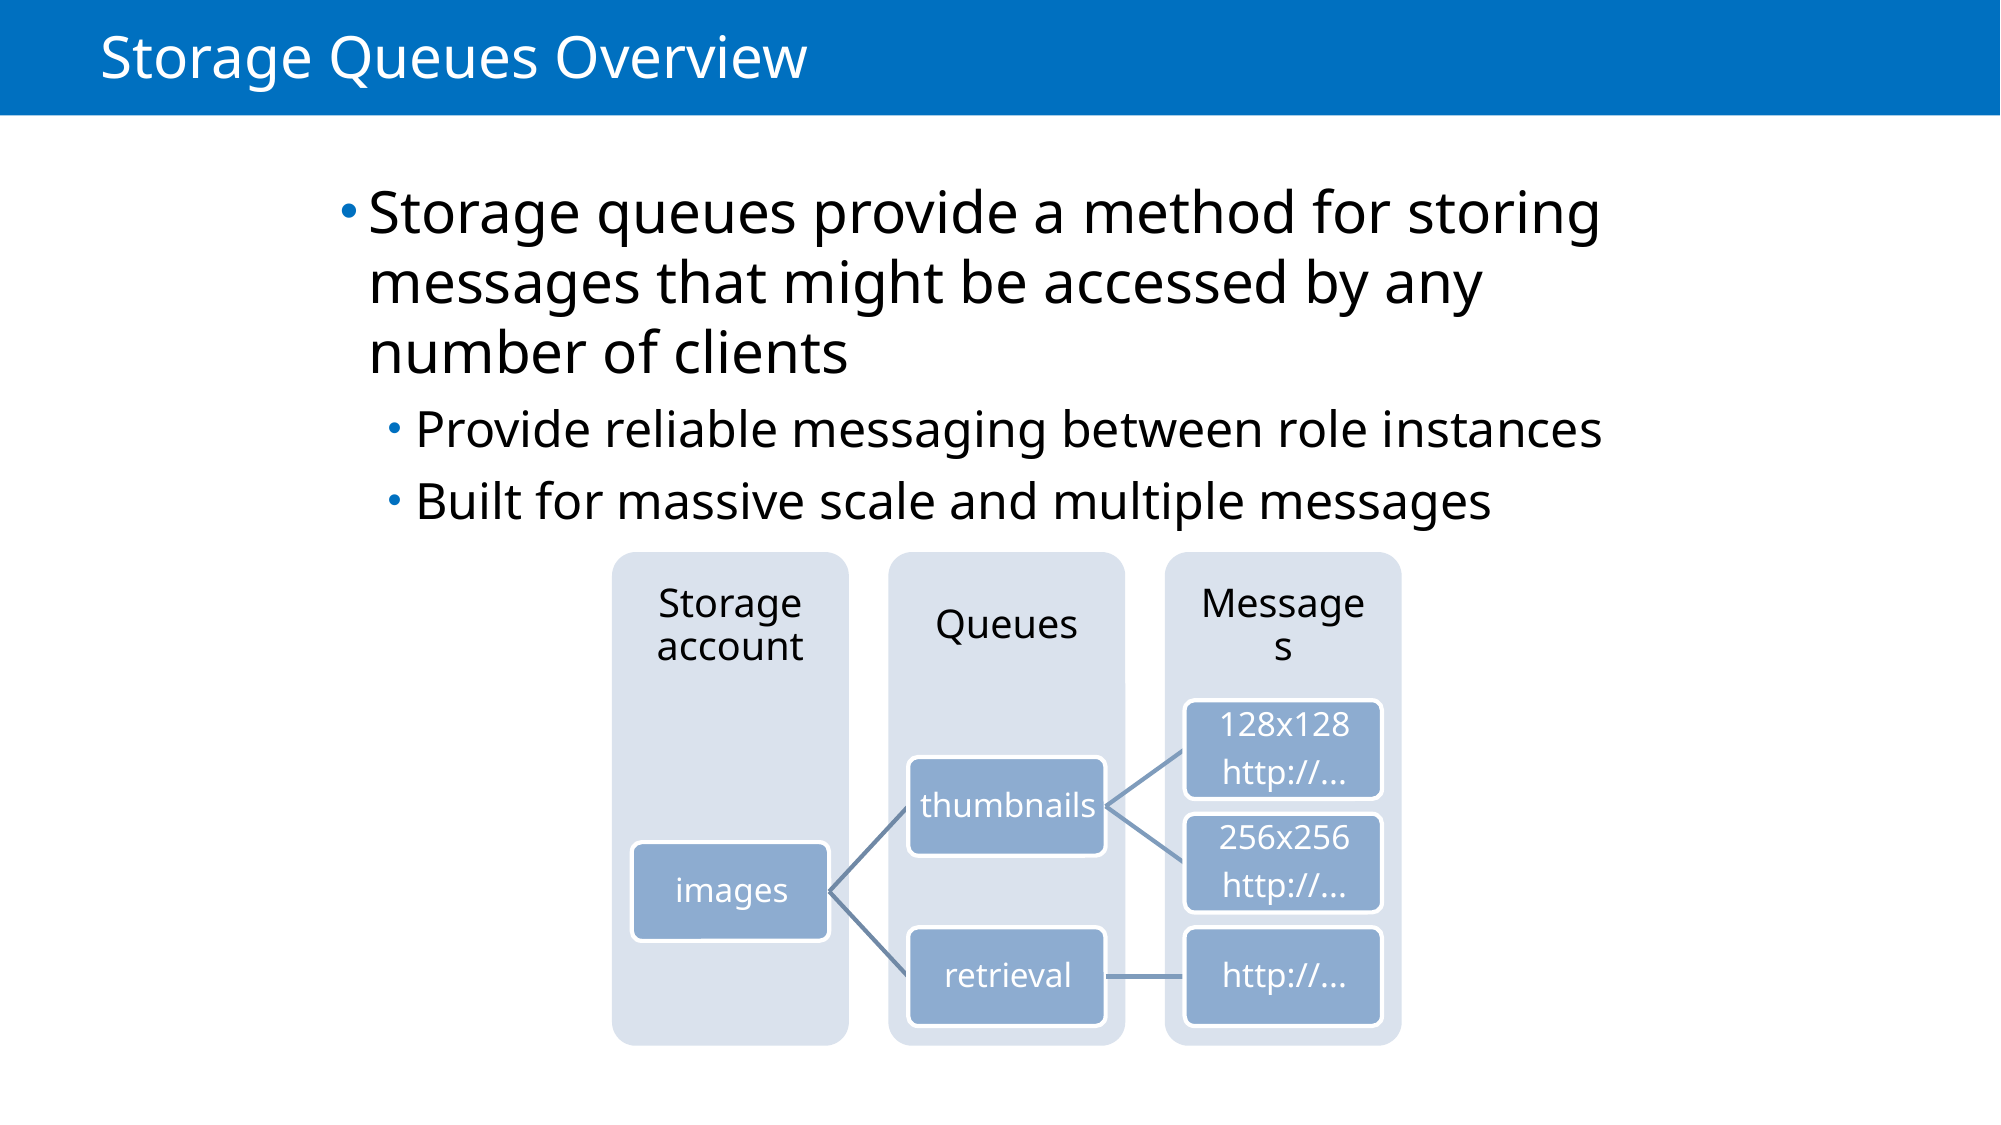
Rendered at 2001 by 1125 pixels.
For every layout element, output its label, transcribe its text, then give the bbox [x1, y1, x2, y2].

text_box Storage queues provide a method for storing messages that might be accessed by any number of clients Provide reliable messaging between role instances Built for massive scale and multiple messages [325, 167, 1658, 1012]
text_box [490, 551, 1524, 1046]
title Storage Queues Overview [100, 0, 1802, 122]
